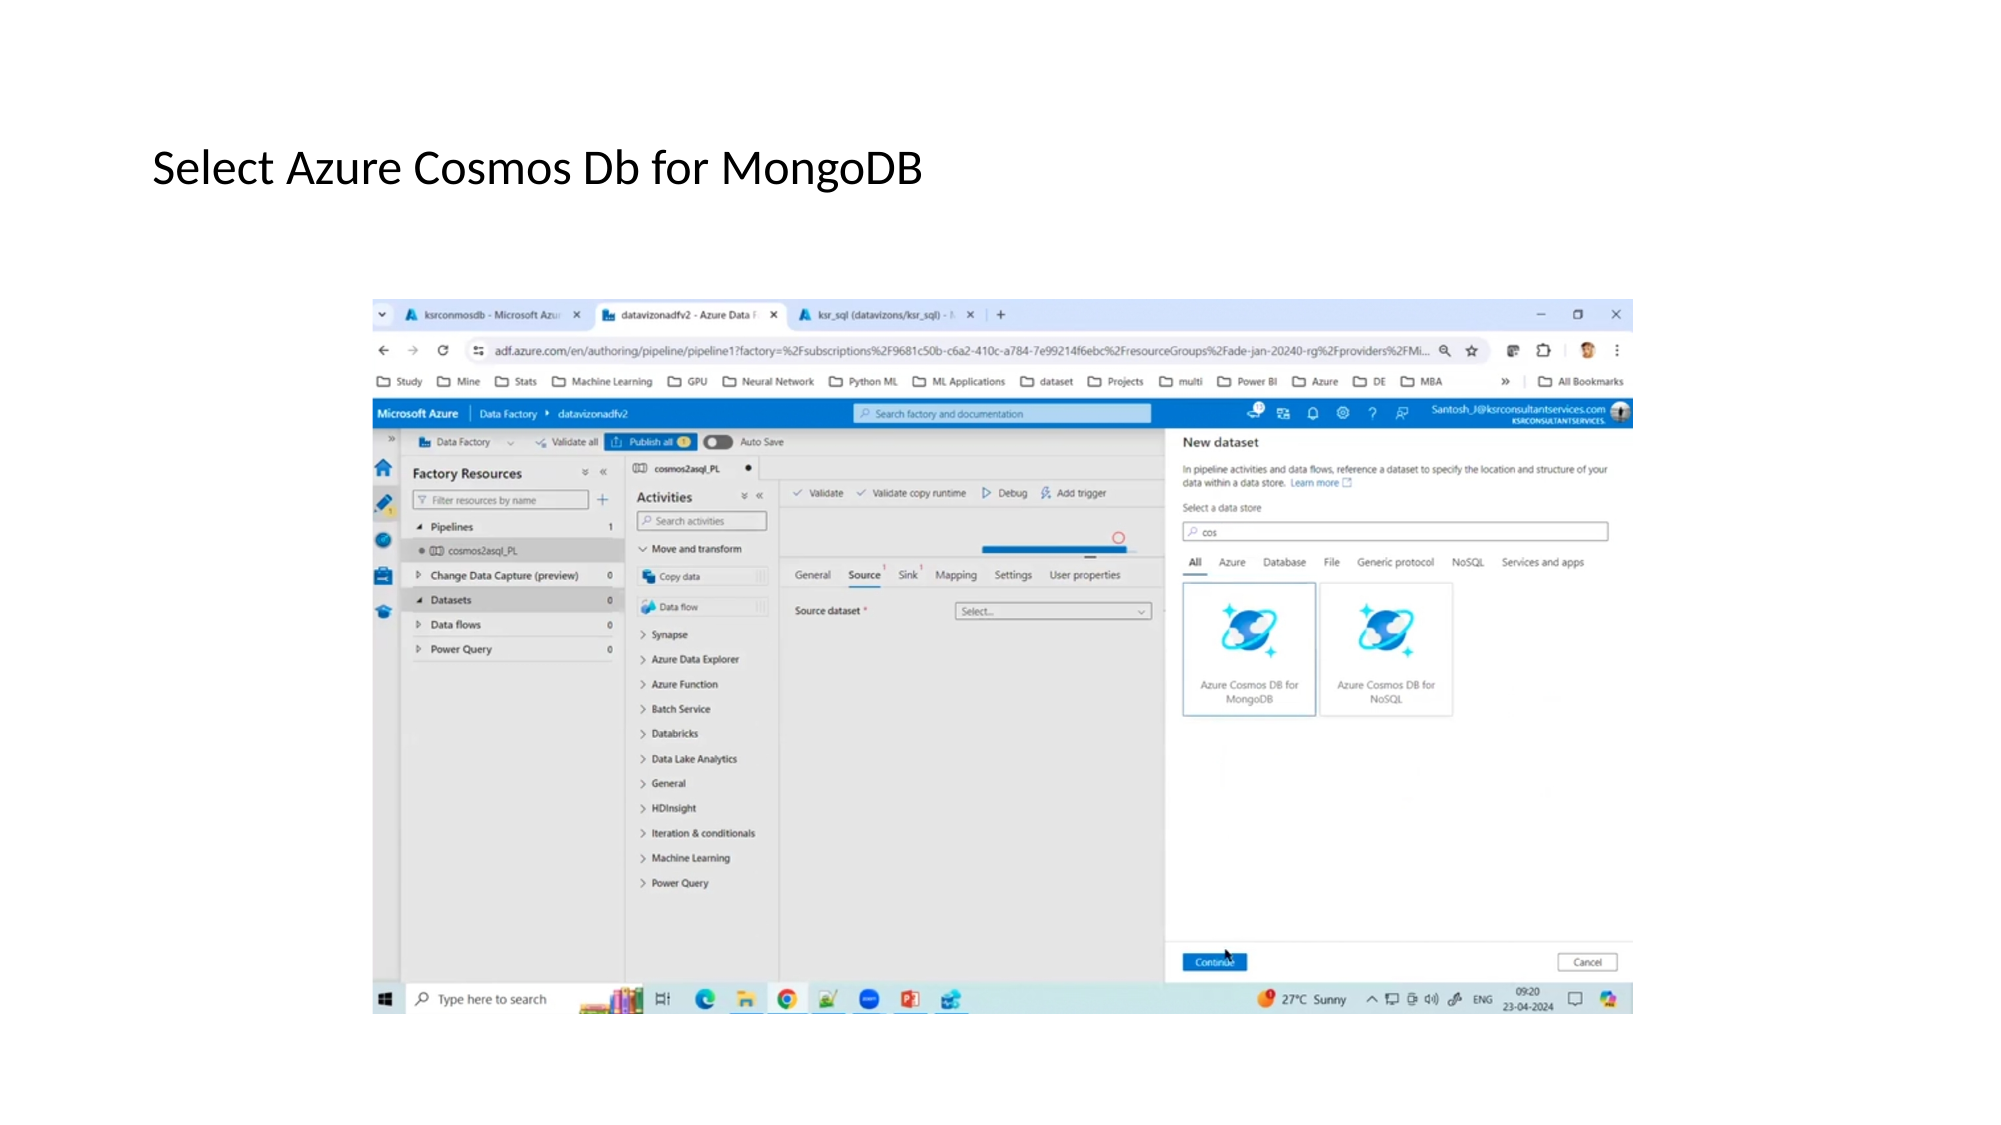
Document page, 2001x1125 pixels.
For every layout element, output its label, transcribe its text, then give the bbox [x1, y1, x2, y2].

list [372, 299, 1633, 1014]
title Select Azure Cosmos Db for MongoDB [137, 59, 1863, 278]
